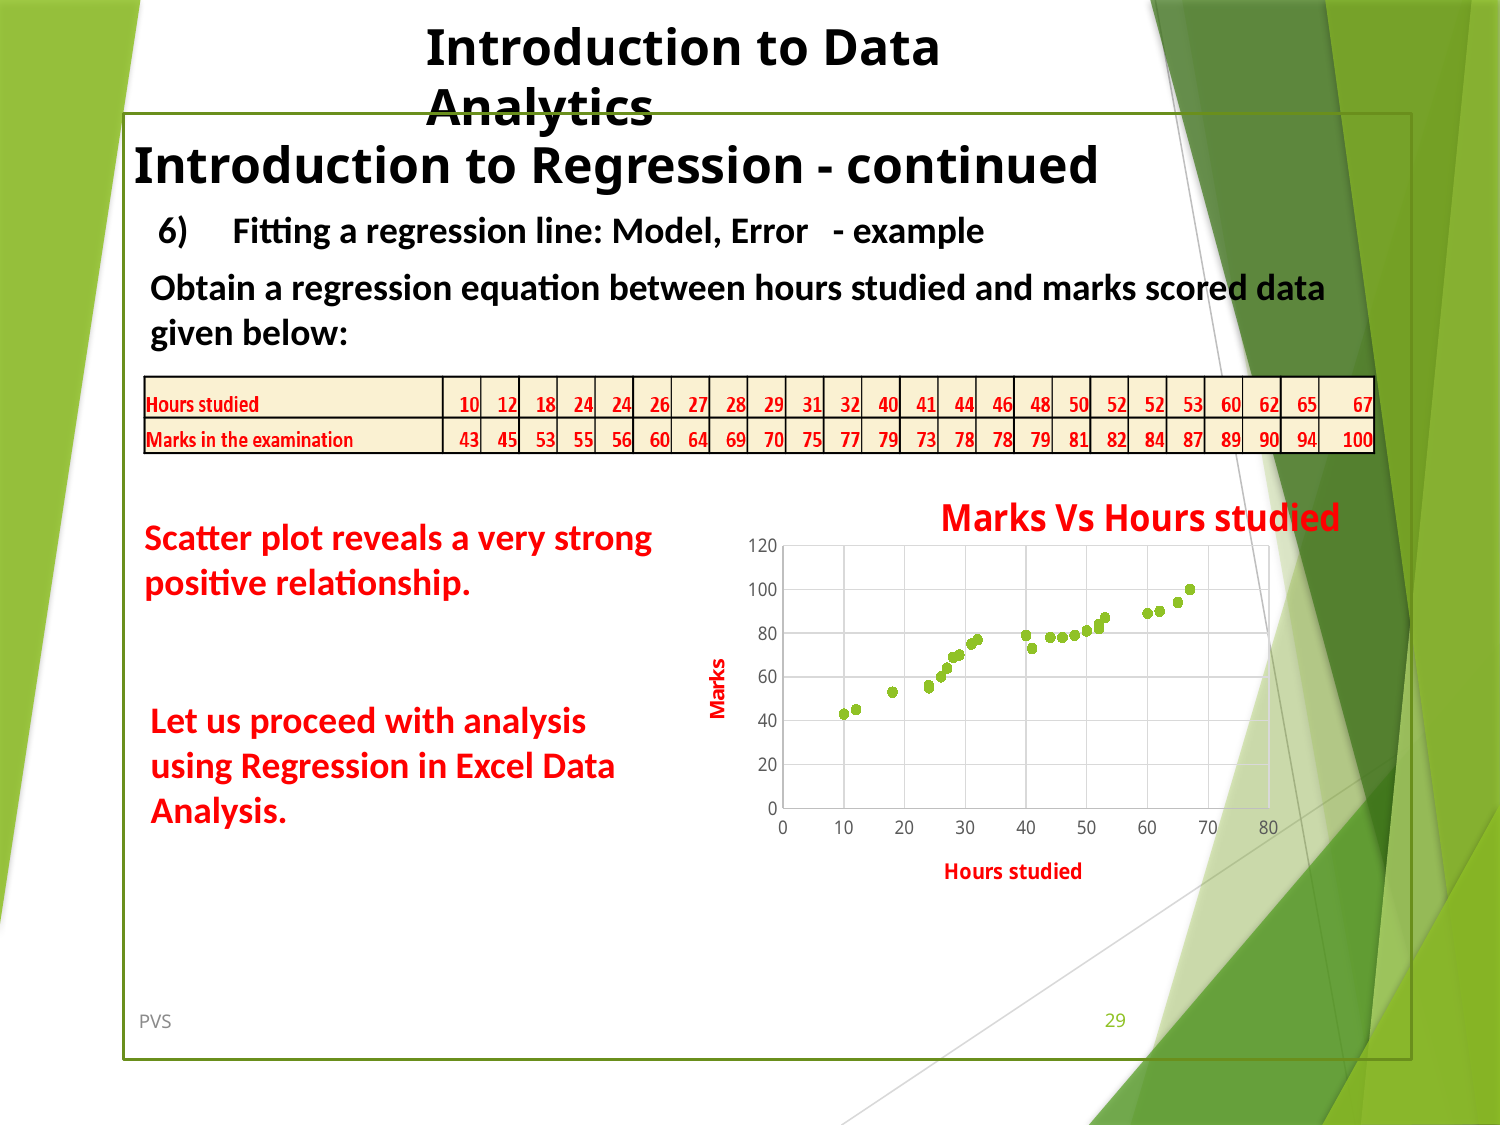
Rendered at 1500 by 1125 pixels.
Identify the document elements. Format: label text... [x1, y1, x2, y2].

text_box Introduction to Regression - continued [119, 126, 1115, 202]
text_box Let us proceed with analysis using Regression in Excel Data Analysis. [135, 689, 682, 839]
text_box [122, 112, 1413, 1061]
text_box Scatter plot reveals a very strong positive relationship. [129, 505, 676, 611]
chart [693, 467, 1348, 896]
text_box Fitting a regression line: Model, Error - example [143, 198, 1010, 255]
text_box Obtain a regression equation between hours studied and marks scored data given below: [135, 255, 1400, 361]
picture [142, 374, 1377, 469]
